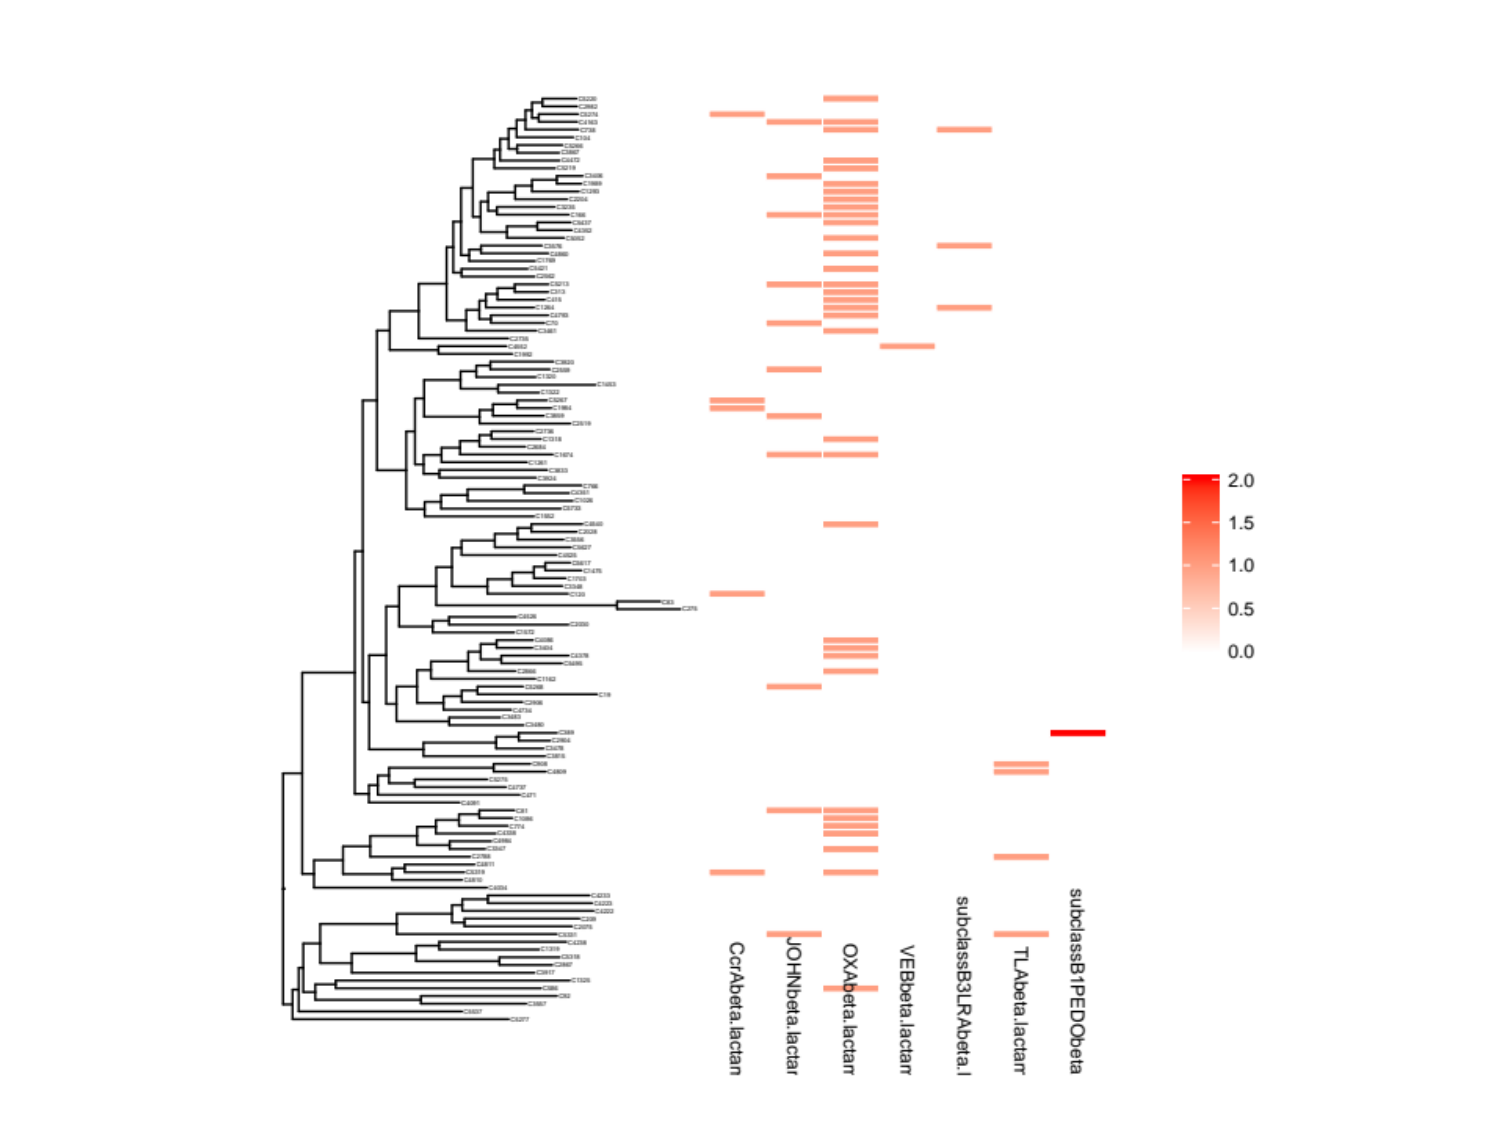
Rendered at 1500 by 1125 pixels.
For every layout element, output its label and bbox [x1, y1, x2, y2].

picture [224, 37, 1276, 1088]
